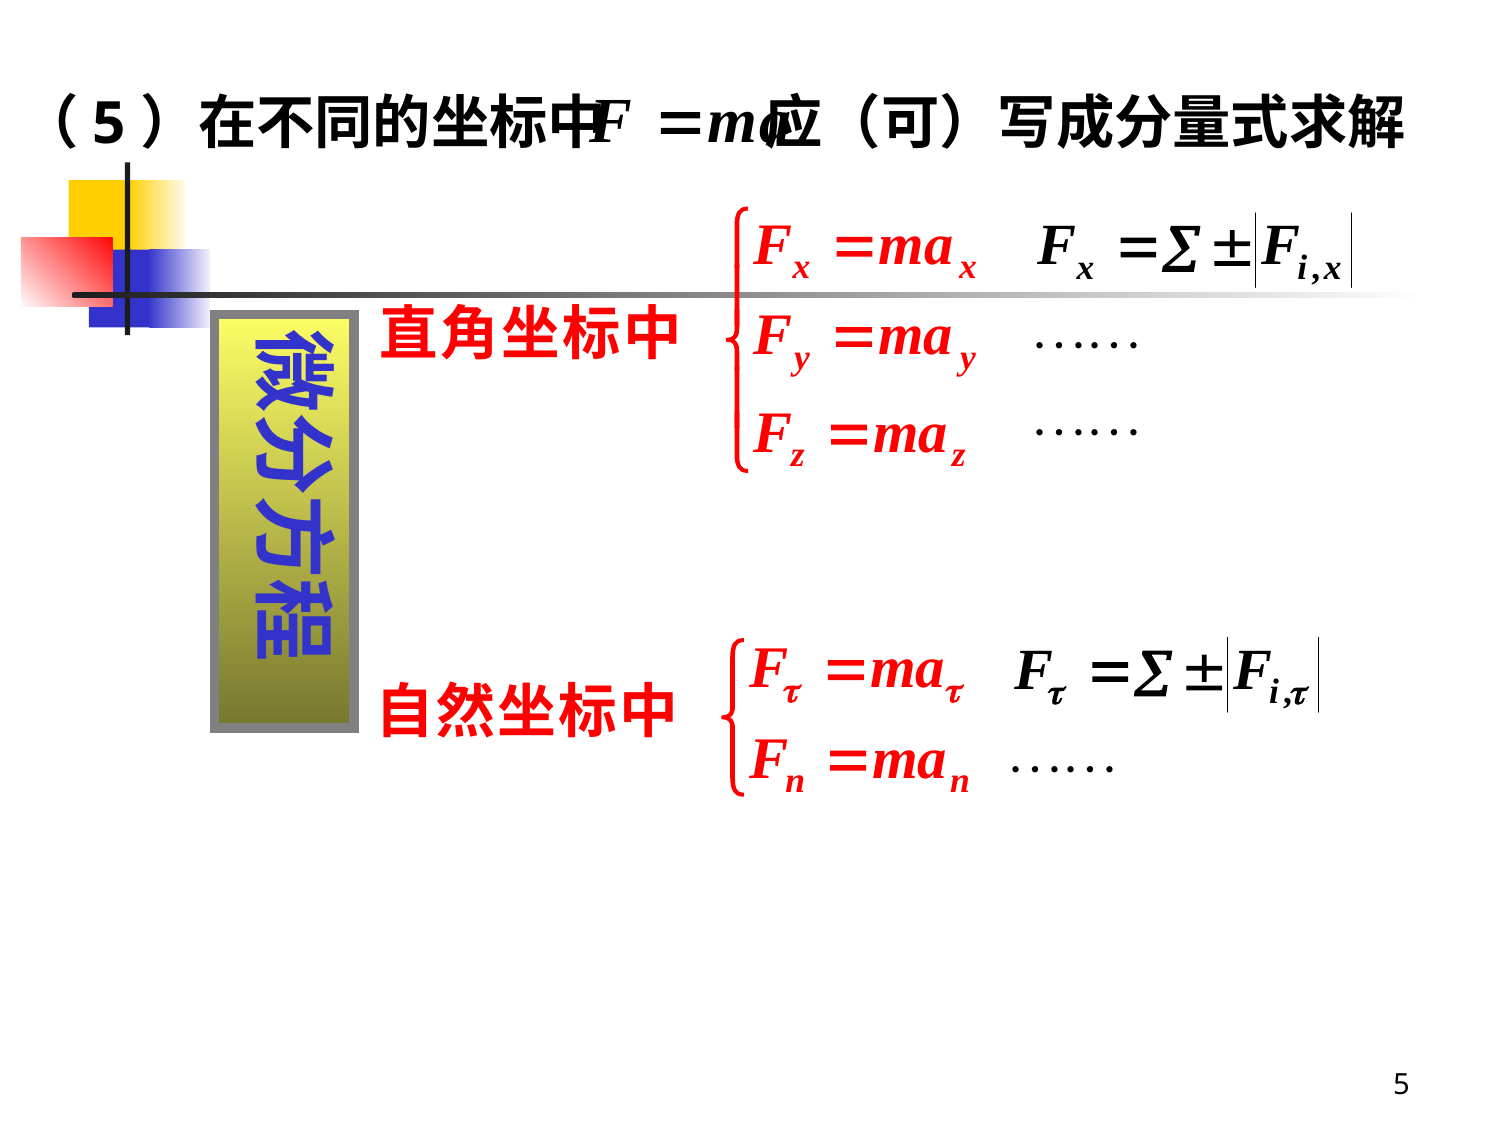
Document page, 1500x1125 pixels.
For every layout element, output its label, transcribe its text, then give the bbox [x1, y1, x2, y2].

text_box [379, 203, 987, 475]
text_box （5）在不同的坐标中 应（可）写成分量式求解 [5, 78, 1489, 163]
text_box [584, 79, 798, 150]
text_box 微分方程 [214, 314, 355, 728]
slide_number 5 [1112, 1037, 1426, 1113]
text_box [1033, 207, 1359, 444]
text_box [1009, 633, 1325, 780]
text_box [383, 632, 978, 801]
